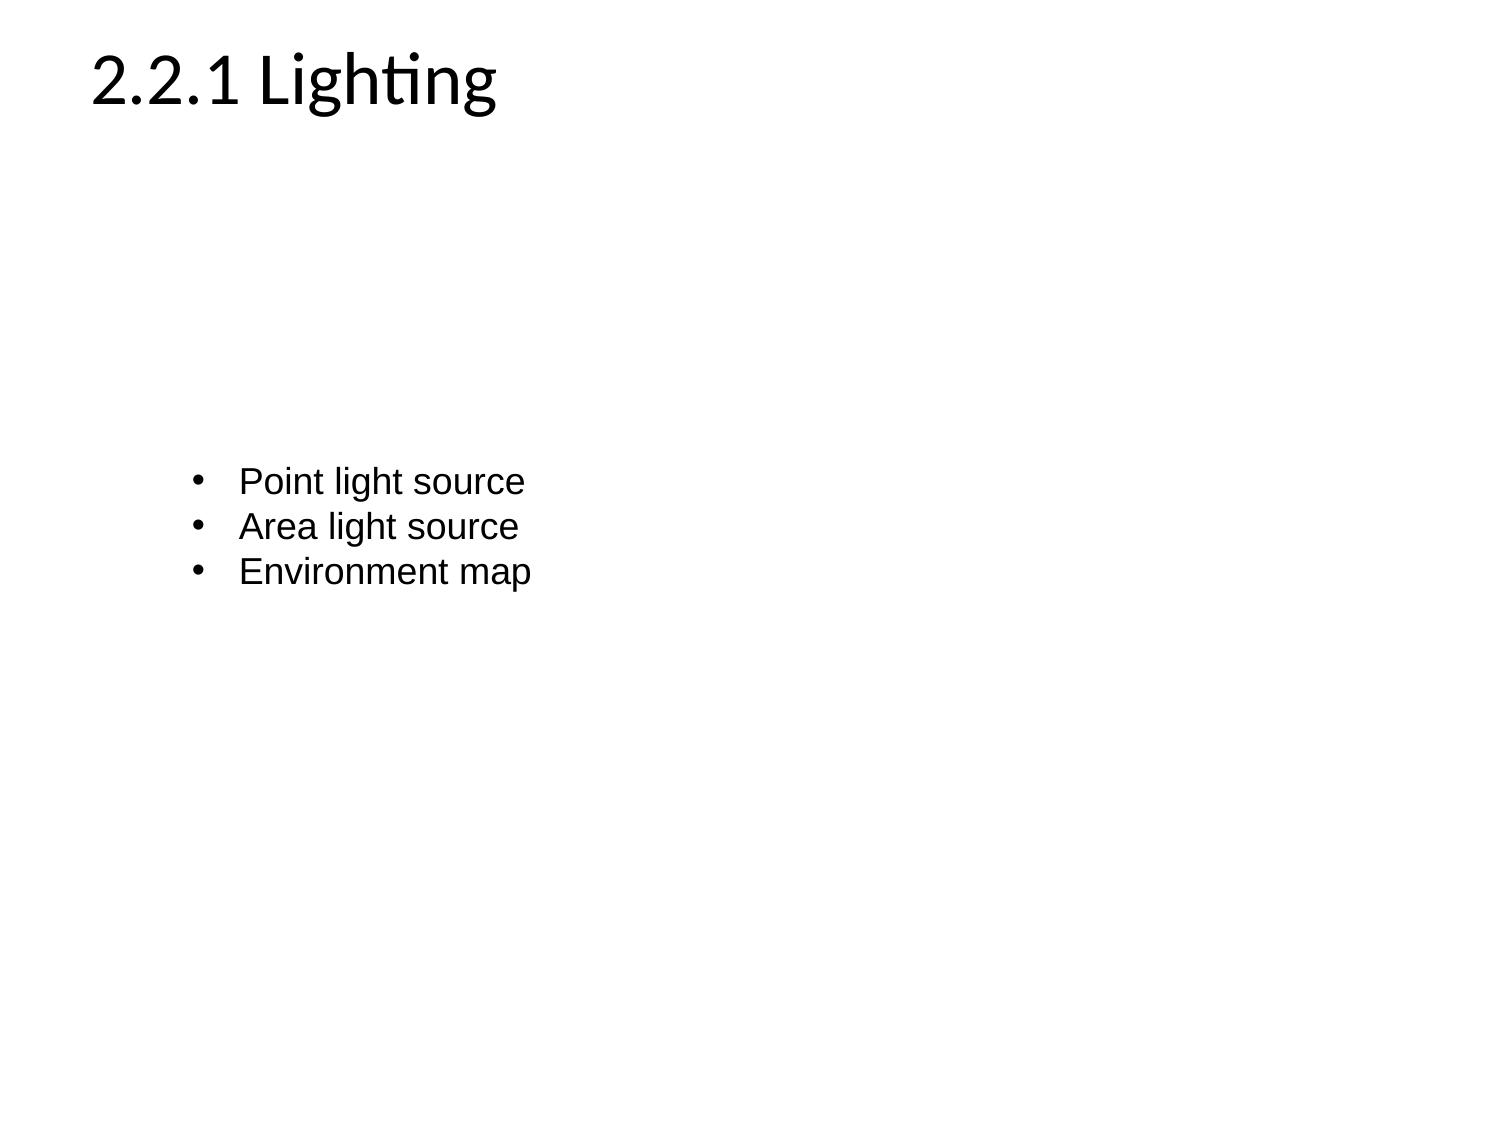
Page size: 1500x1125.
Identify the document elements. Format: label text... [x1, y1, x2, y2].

title 2.2.1 Lighting [74, 0, 1426, 151]
text_box Point light source Area light source Environment map [177, 449, 547, 600]
